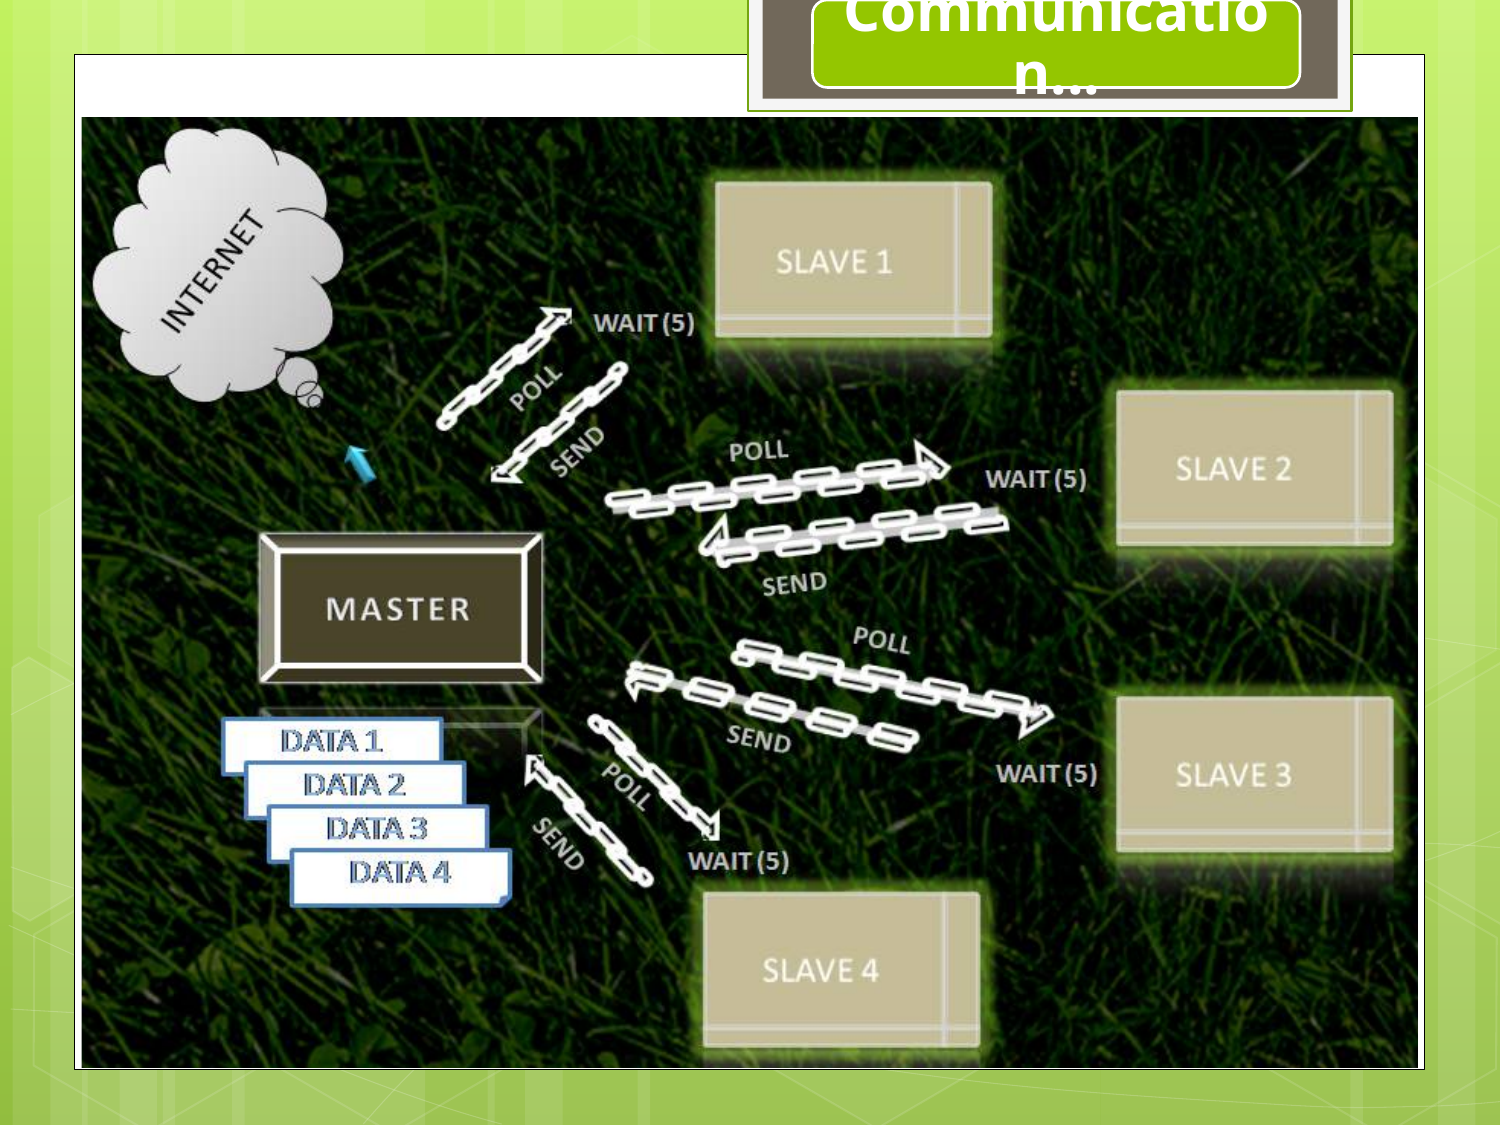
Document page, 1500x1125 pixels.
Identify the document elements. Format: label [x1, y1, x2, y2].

picture [81, 116, 1419, 1068]
text_box [812, 0, 1301, 88]
